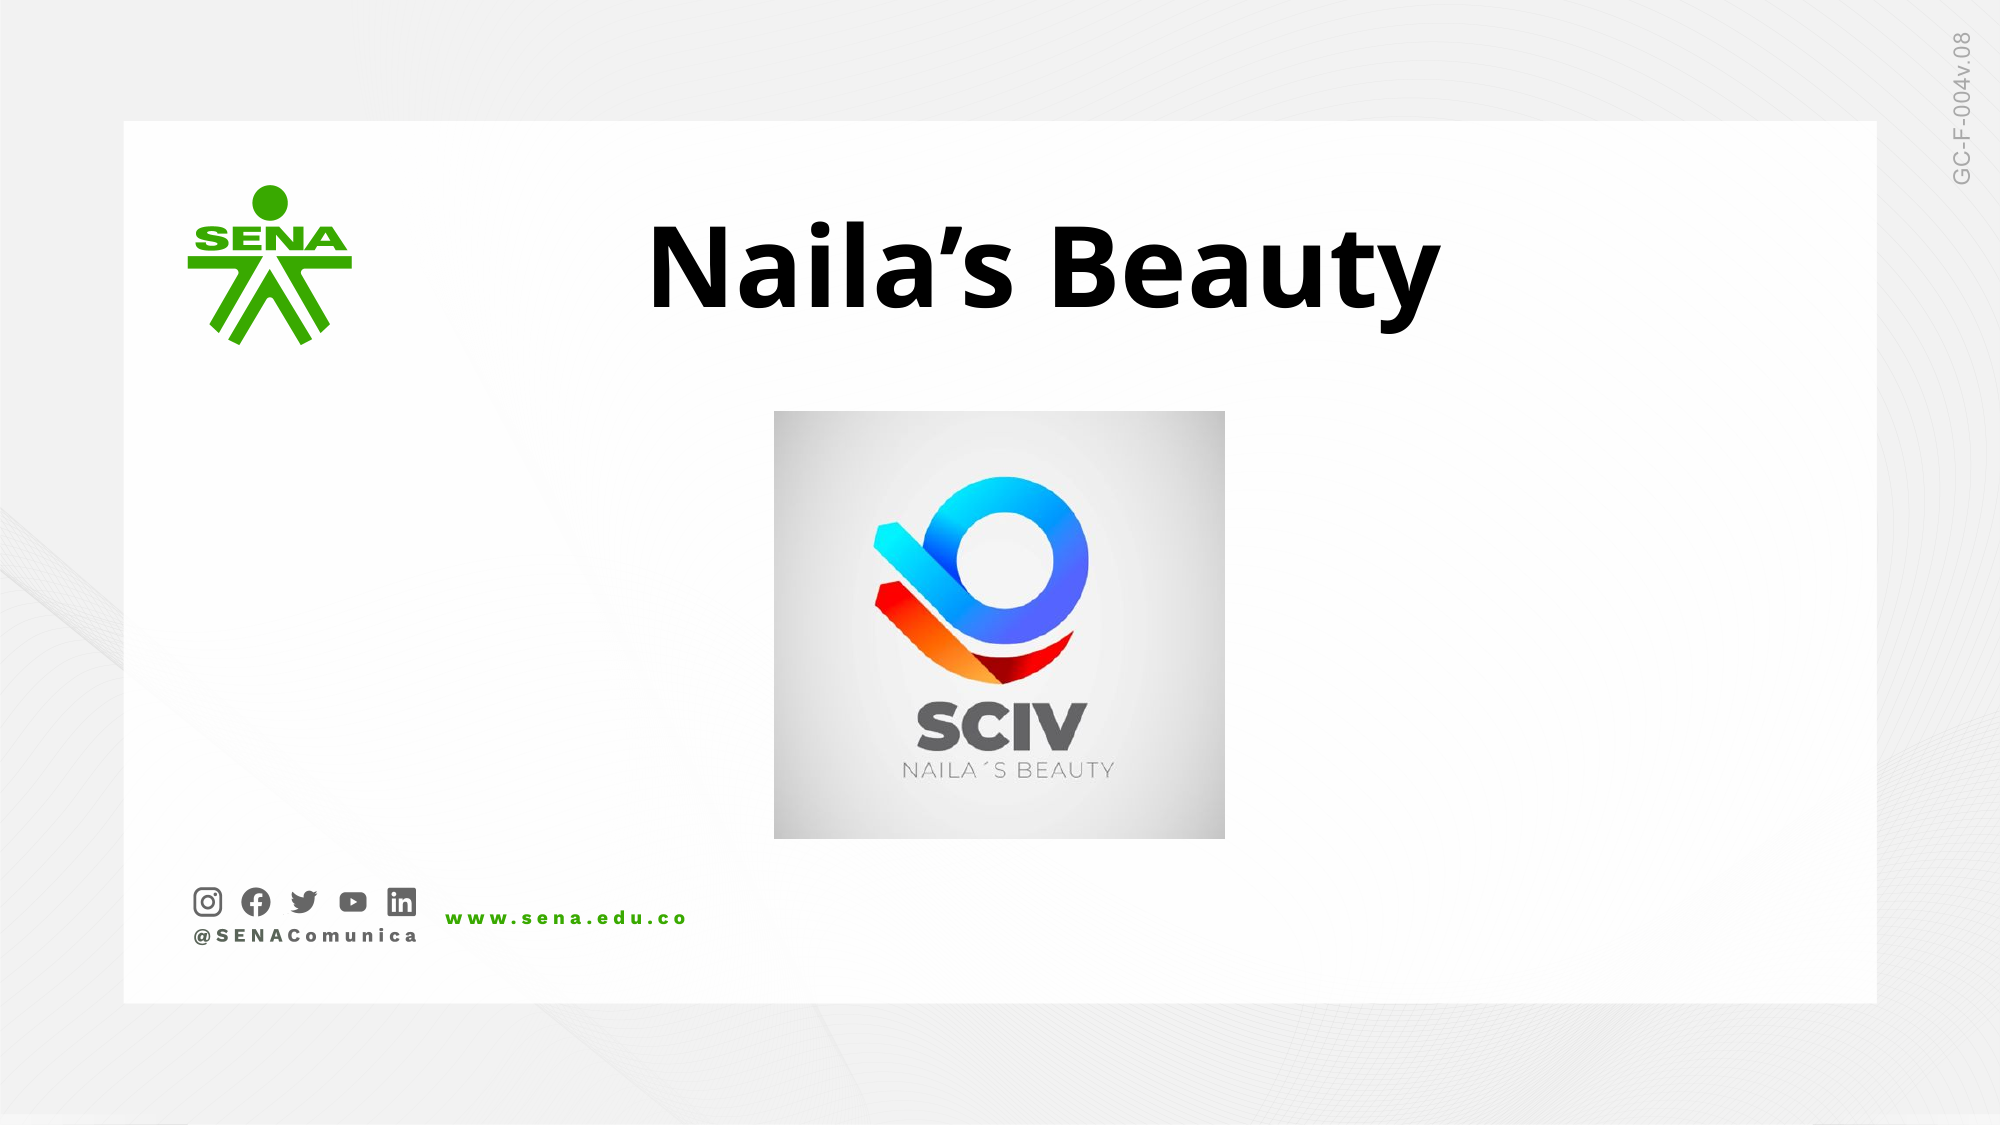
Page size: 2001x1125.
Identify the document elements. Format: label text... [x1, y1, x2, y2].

text_box Naila’s Beauty [600, 187, 1475, 338]
picture [0, 0, 2000, 1125]
